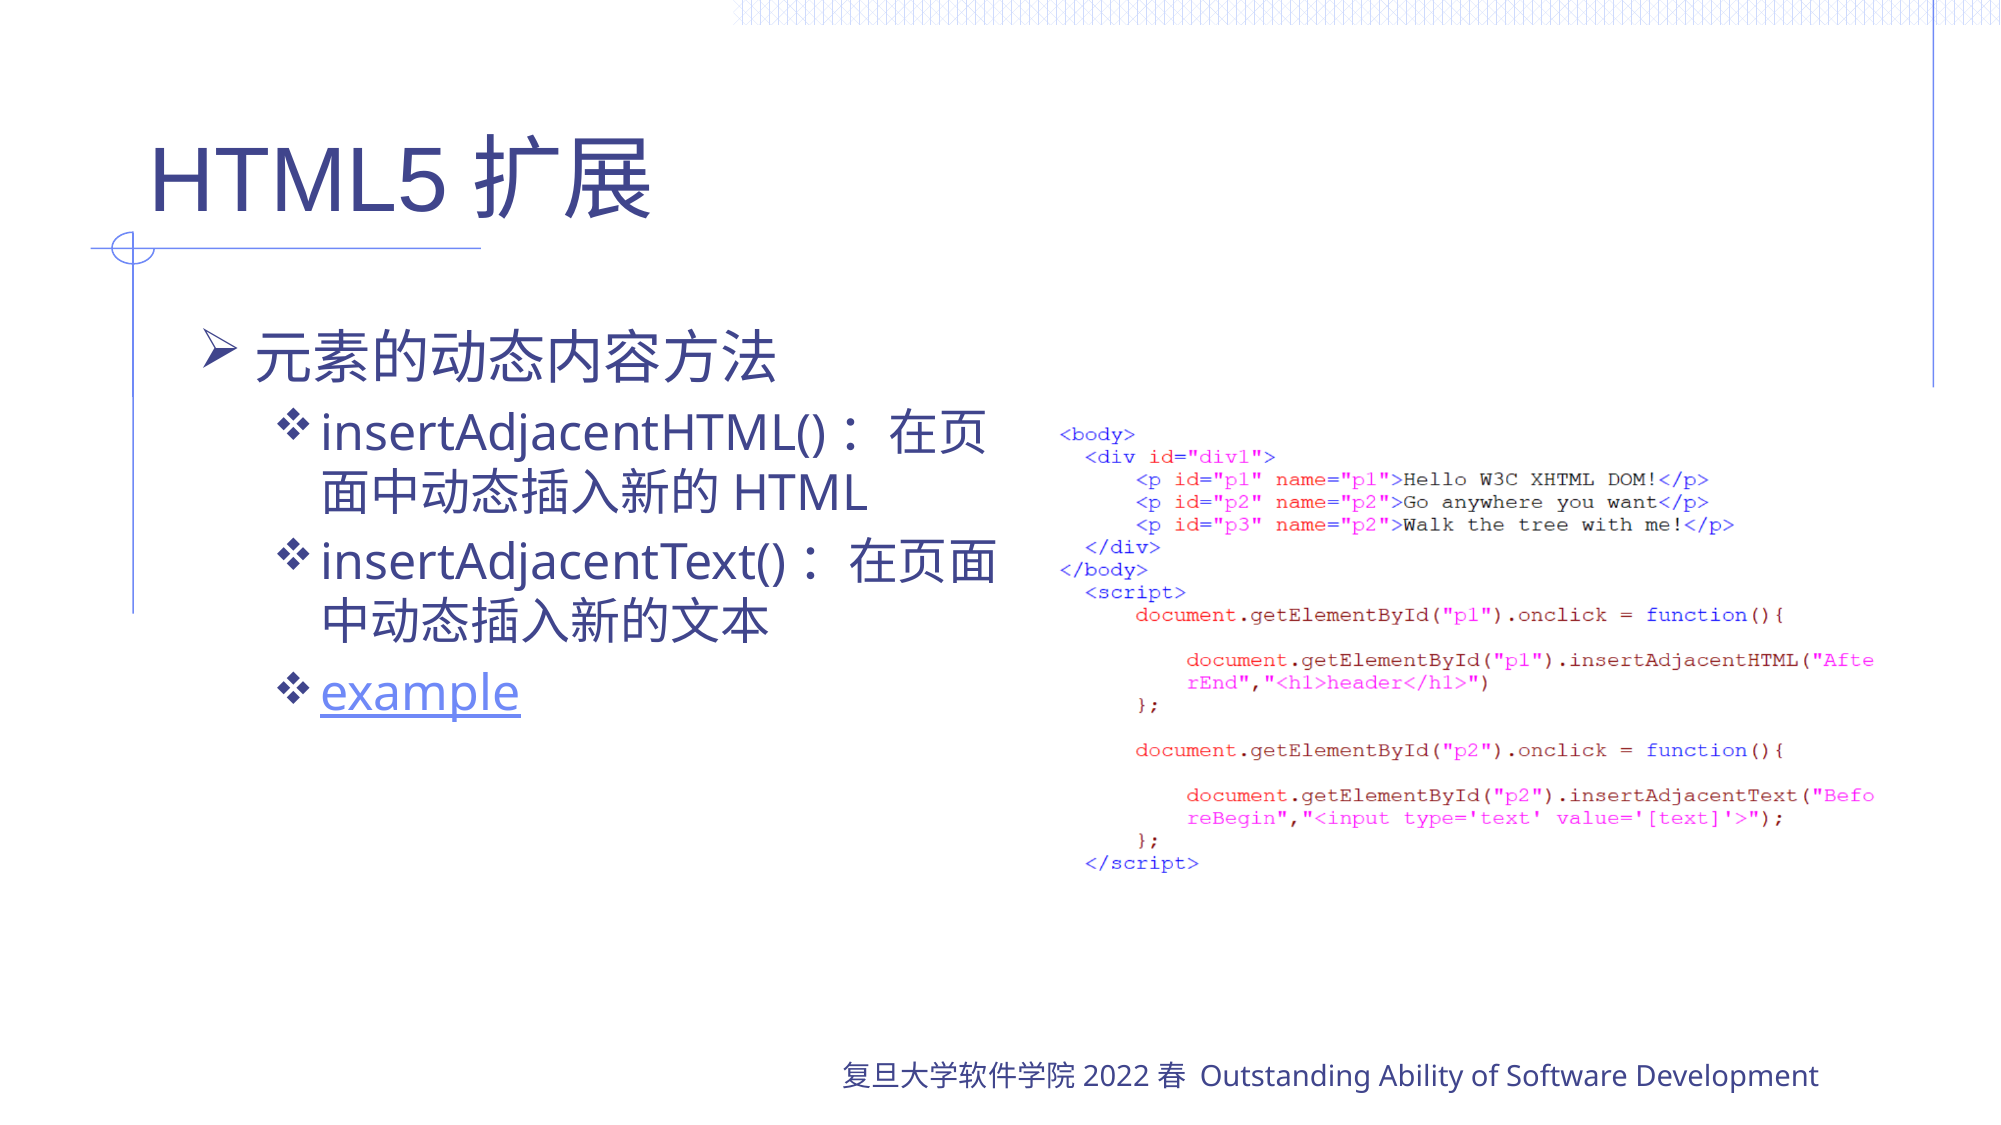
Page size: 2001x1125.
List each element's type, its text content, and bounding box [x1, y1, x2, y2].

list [1049, 415, 1884, 885]
title HTML5扩展 [133, 50, 1834, 238]
list 元素的动态内容方法 insertAdjacentHTML()：在页面中动态插入新的HTML insertAdjacentText()：在页面中动态插入新的文本 example [183, 312, 1017, 988]
